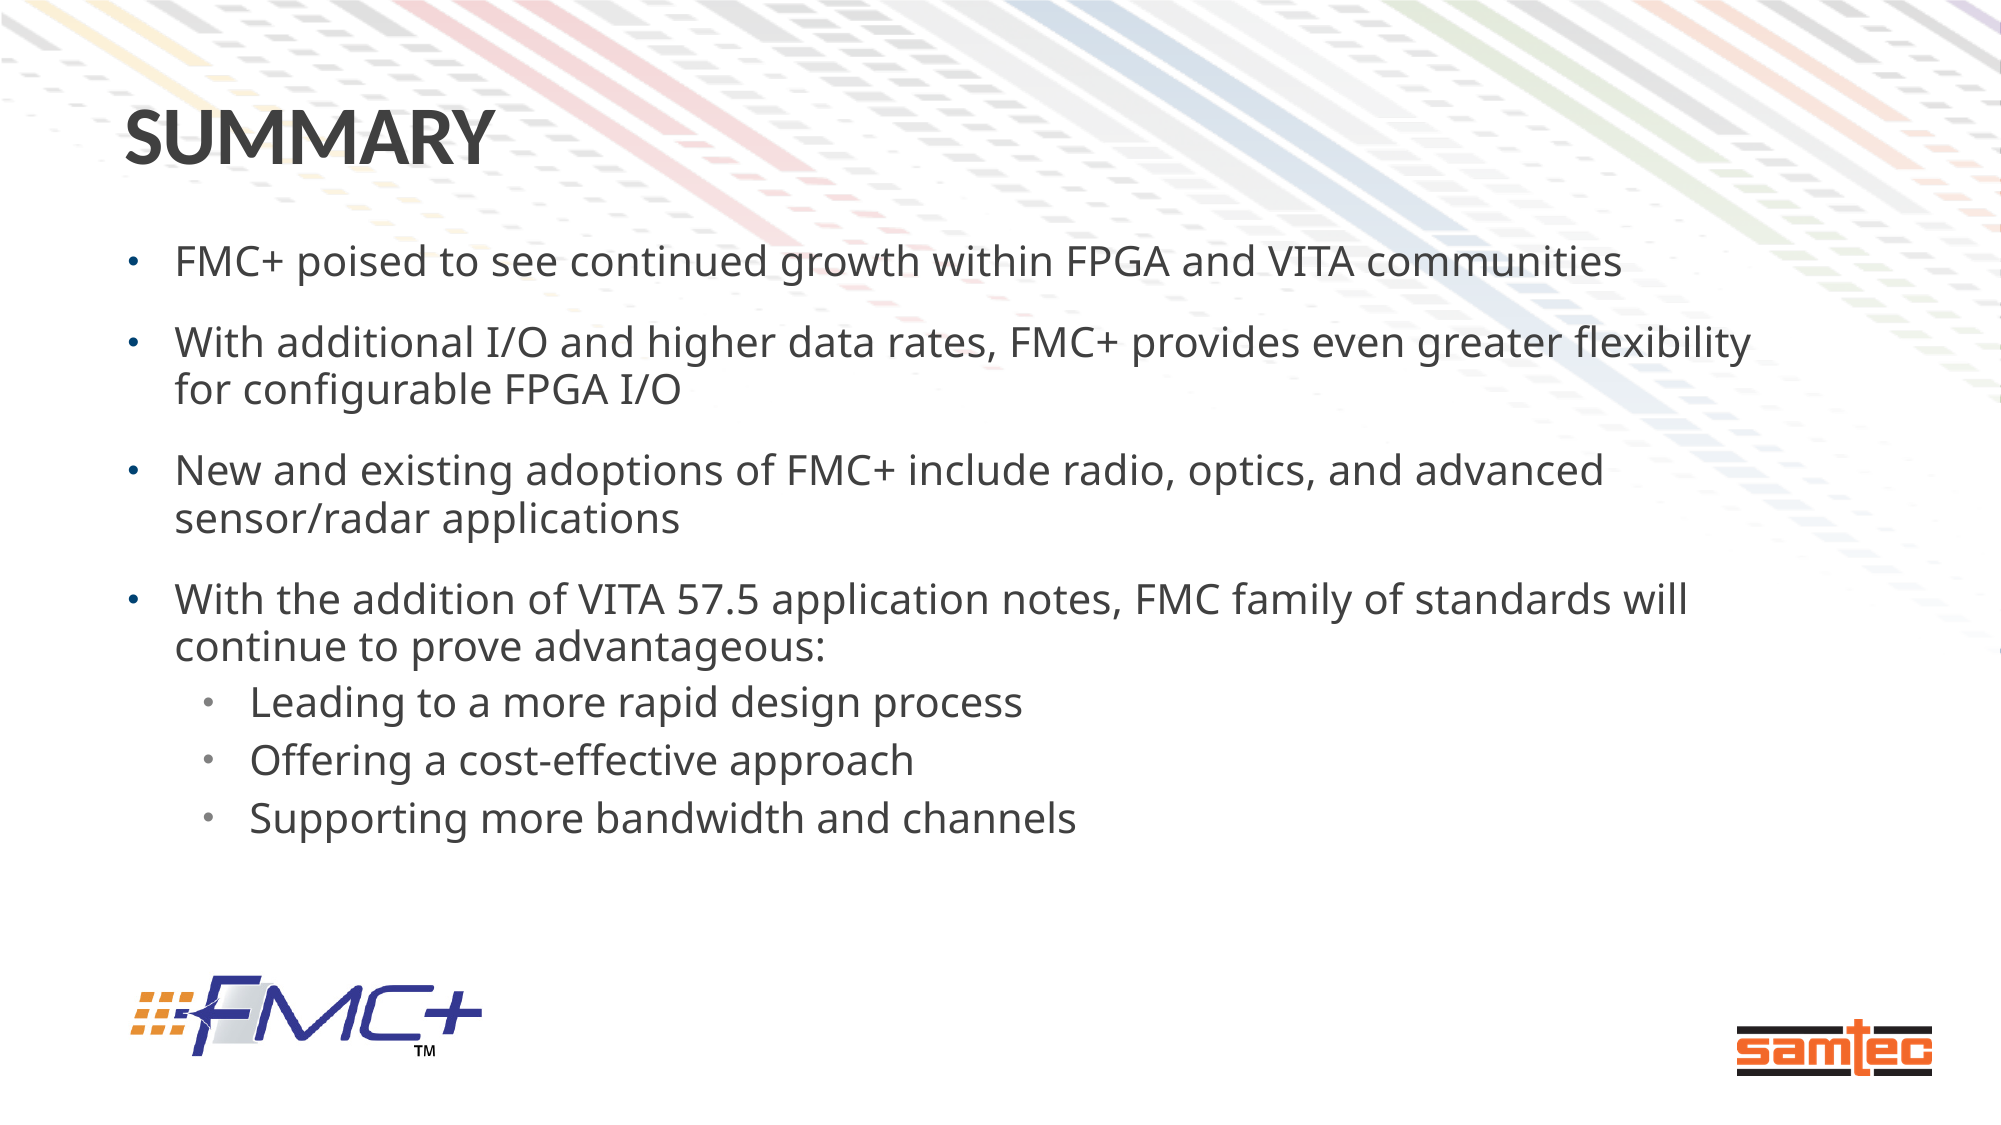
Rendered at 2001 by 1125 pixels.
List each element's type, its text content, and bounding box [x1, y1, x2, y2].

title summary [109, 60, 1802, 215]
list FMC+ poised to see continued growth within FPGA and VITA communities With additional I/O and higher data rates, FMC+ provides even greater flexibility for configurable FPGA I/O New and existing adoptions of FMC+ include radio, optics, and advanced sensor/radar applications With the addition of VITA 57.5 application notes, FMC family of standards will continue to prove advantageous: Leading to a more rapid design process Offering a cost-effective approach Supporting more bandwidth and channels [112, 231, 1802, 916]
picture [1737, 1019, 1932, 1076]
picture [109, 914, 498, 1107]
